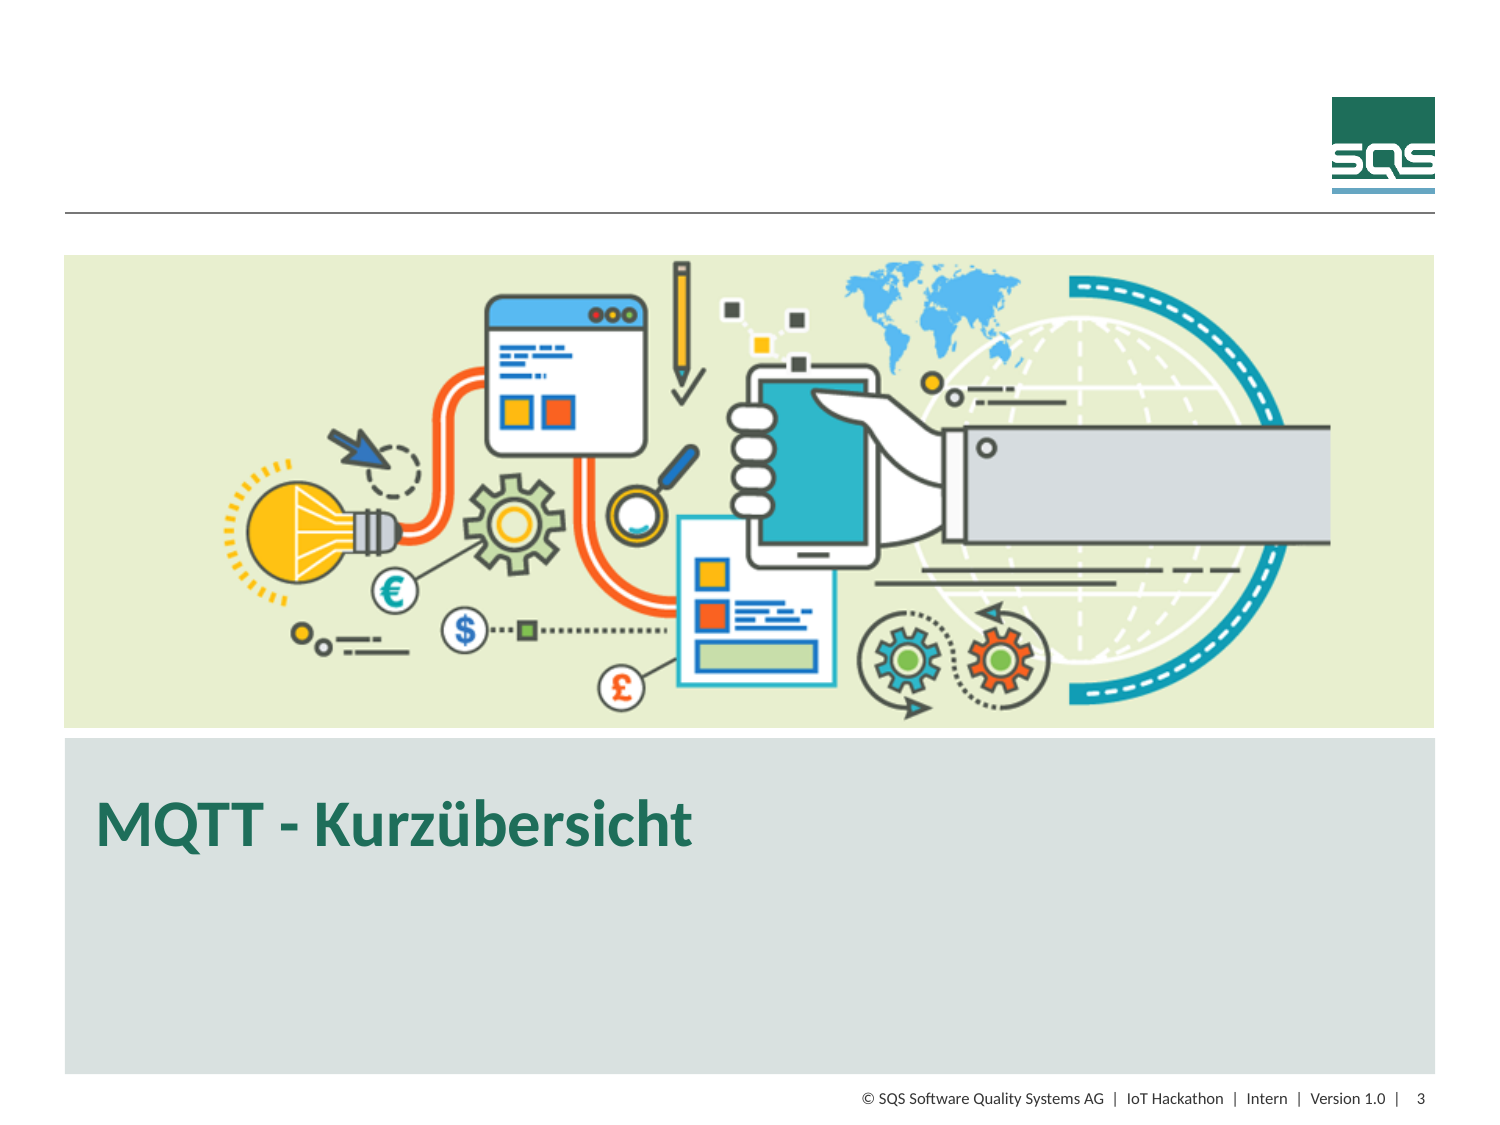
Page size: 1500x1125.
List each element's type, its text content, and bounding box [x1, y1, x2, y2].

picture [64, 255, 1434, 728]
title MQTT - Kurzübersicht [95, 754, 1405, 894]
footer © SQS Software Quality Systems AG | IoT Hackathon | Intern | Version 1.0 | [64, 1089, 1406, 1111]
slide_number 3 [1406, 1089, 1436, 1111]
picture [1332, 97, 1435, 194]
